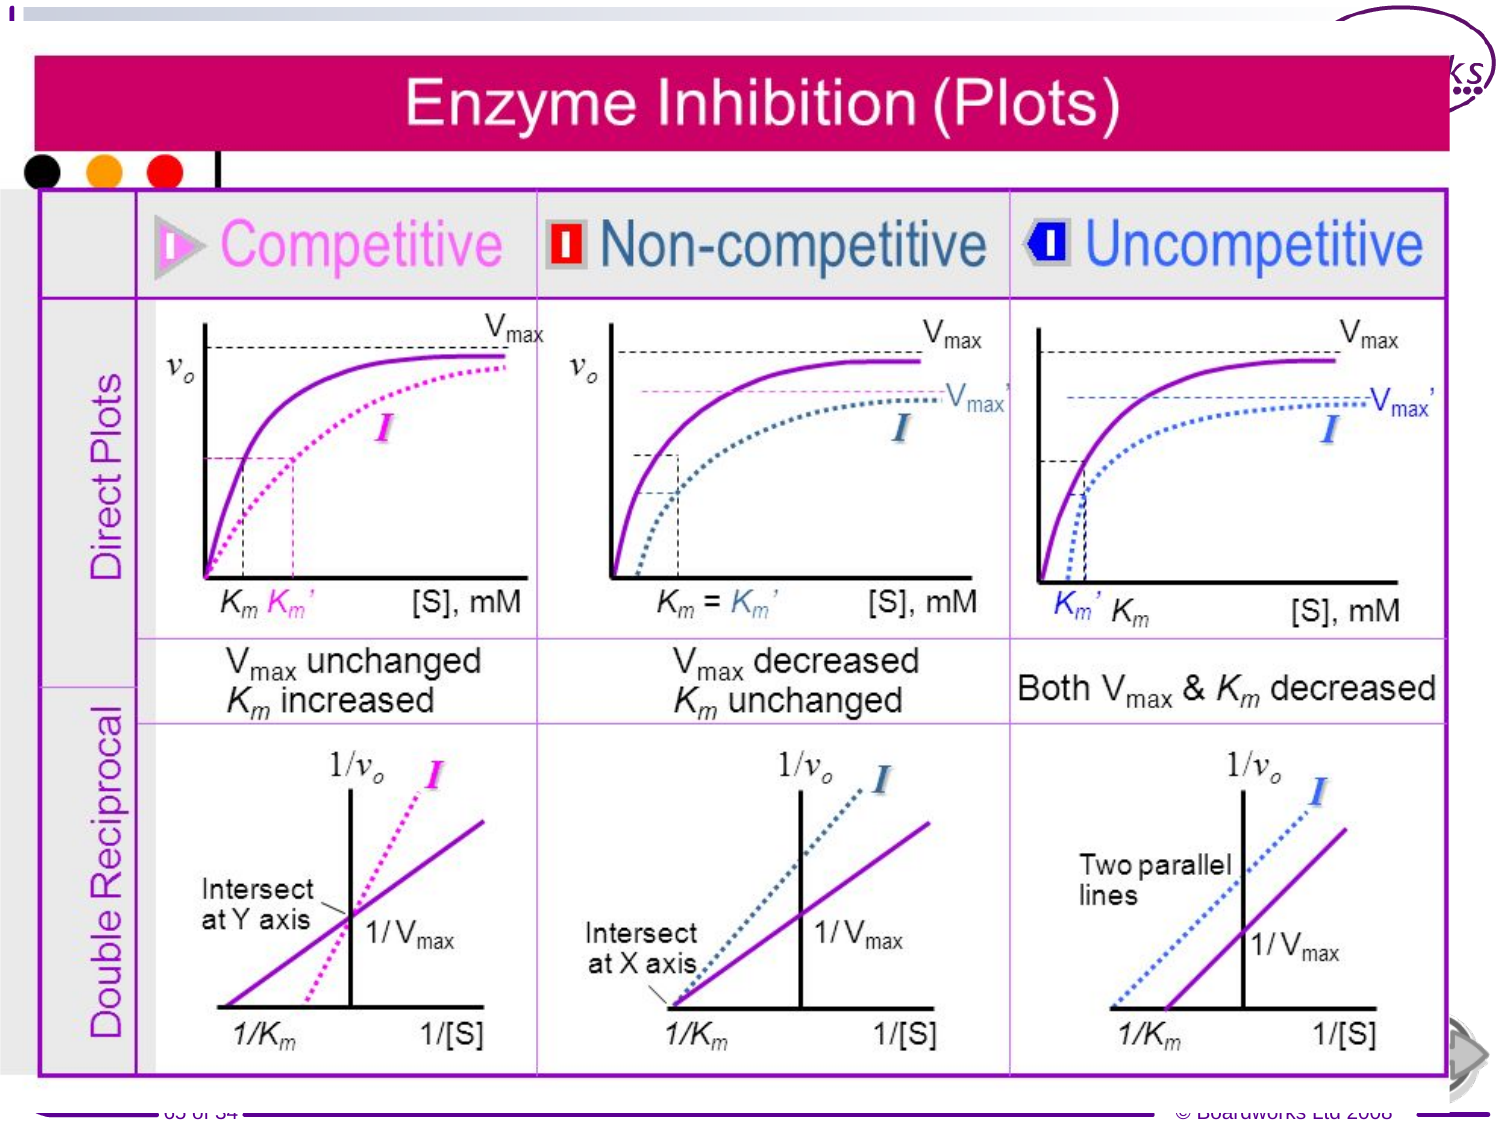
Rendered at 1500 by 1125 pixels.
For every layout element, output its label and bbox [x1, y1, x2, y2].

list [0, 21, 1450, 1113]
picture [0, 0, 1500, 1125]
